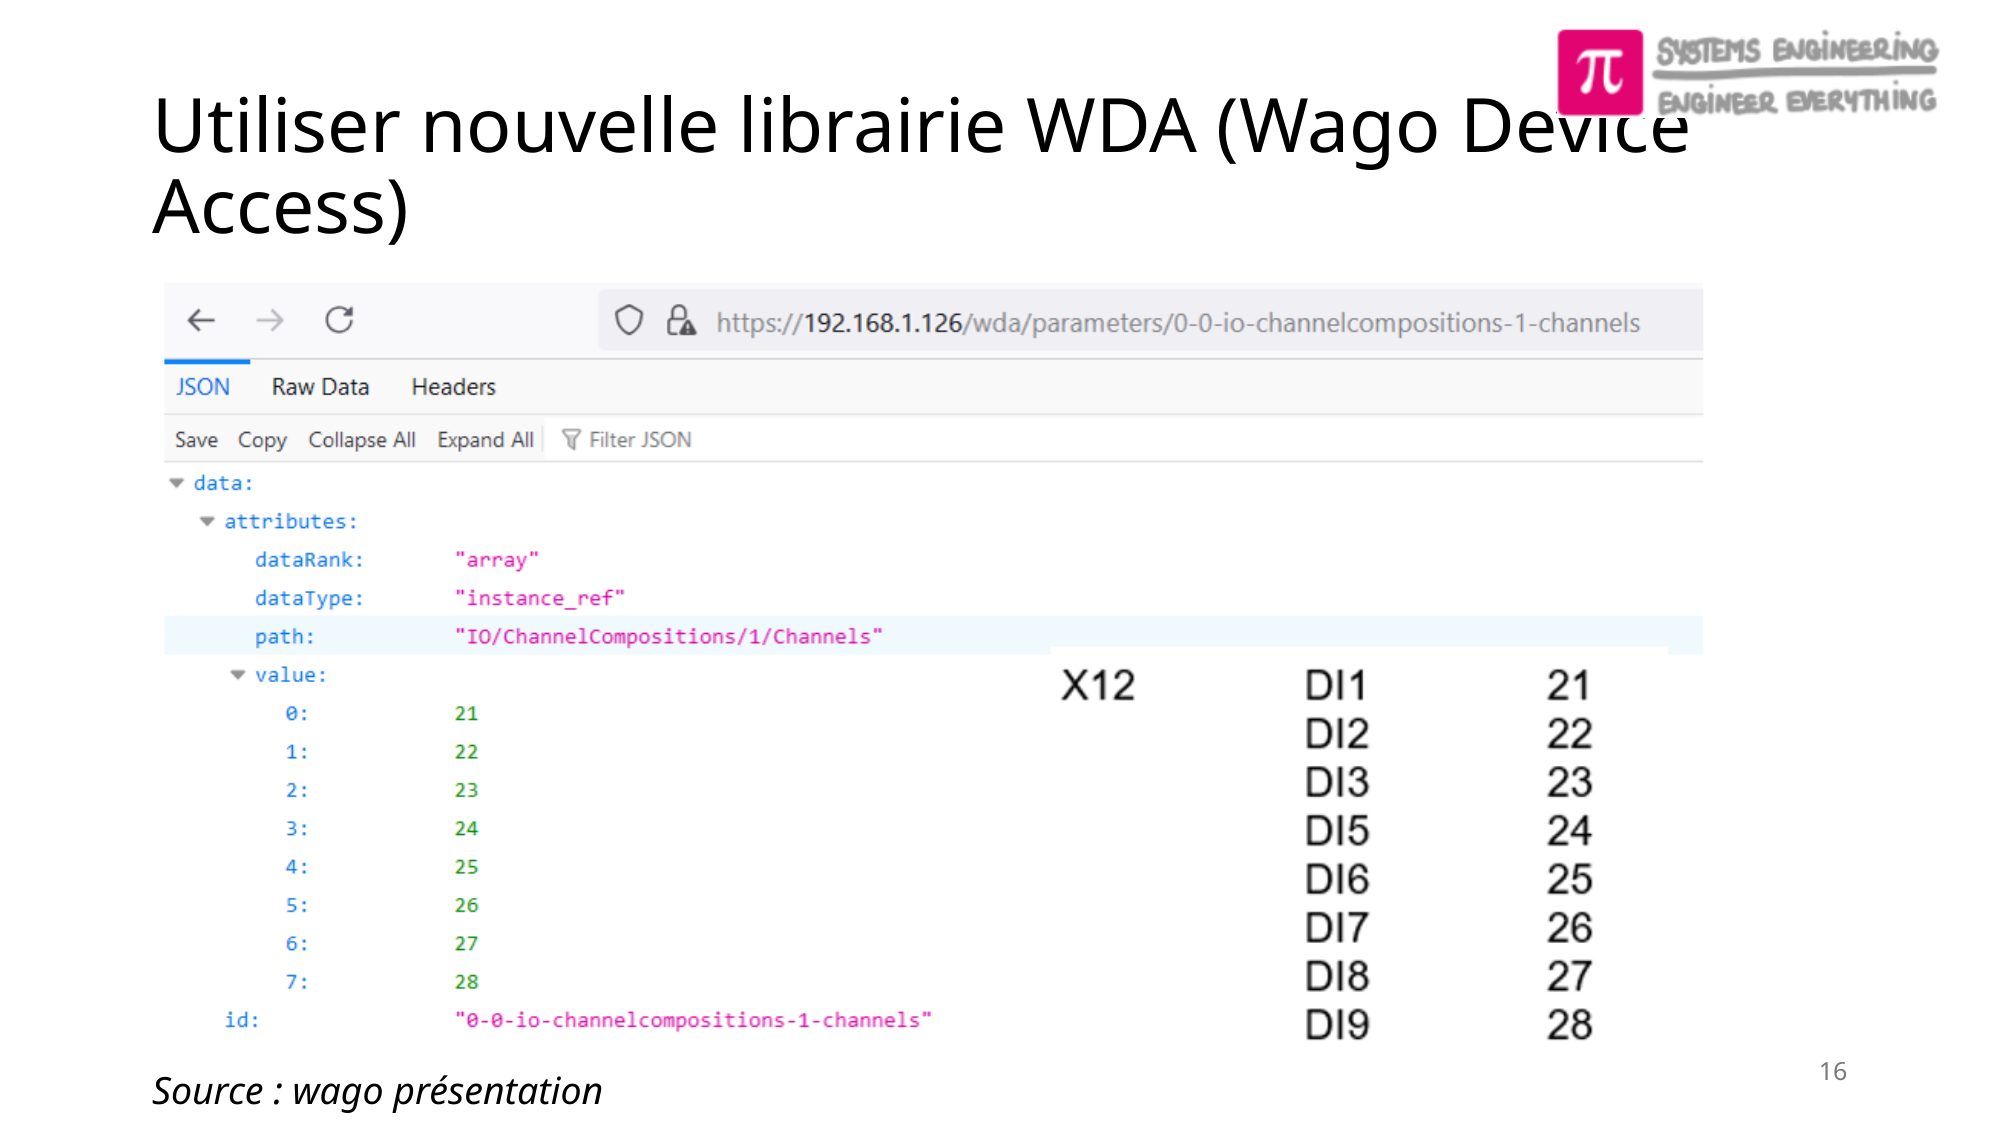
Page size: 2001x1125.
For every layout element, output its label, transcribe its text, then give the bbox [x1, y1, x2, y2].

slide_number 16 [1412, 1042, 1863, 1103]
picture [136, 276, 1706, 1058]
title Utiliser nouvelle librairie WDA (Wago Device Access) [137, 59, 1863, 278]
text_box Source : wago présentation [137, 1059, 1241, 1120]
picture [1557, 26, 1943, 119]
